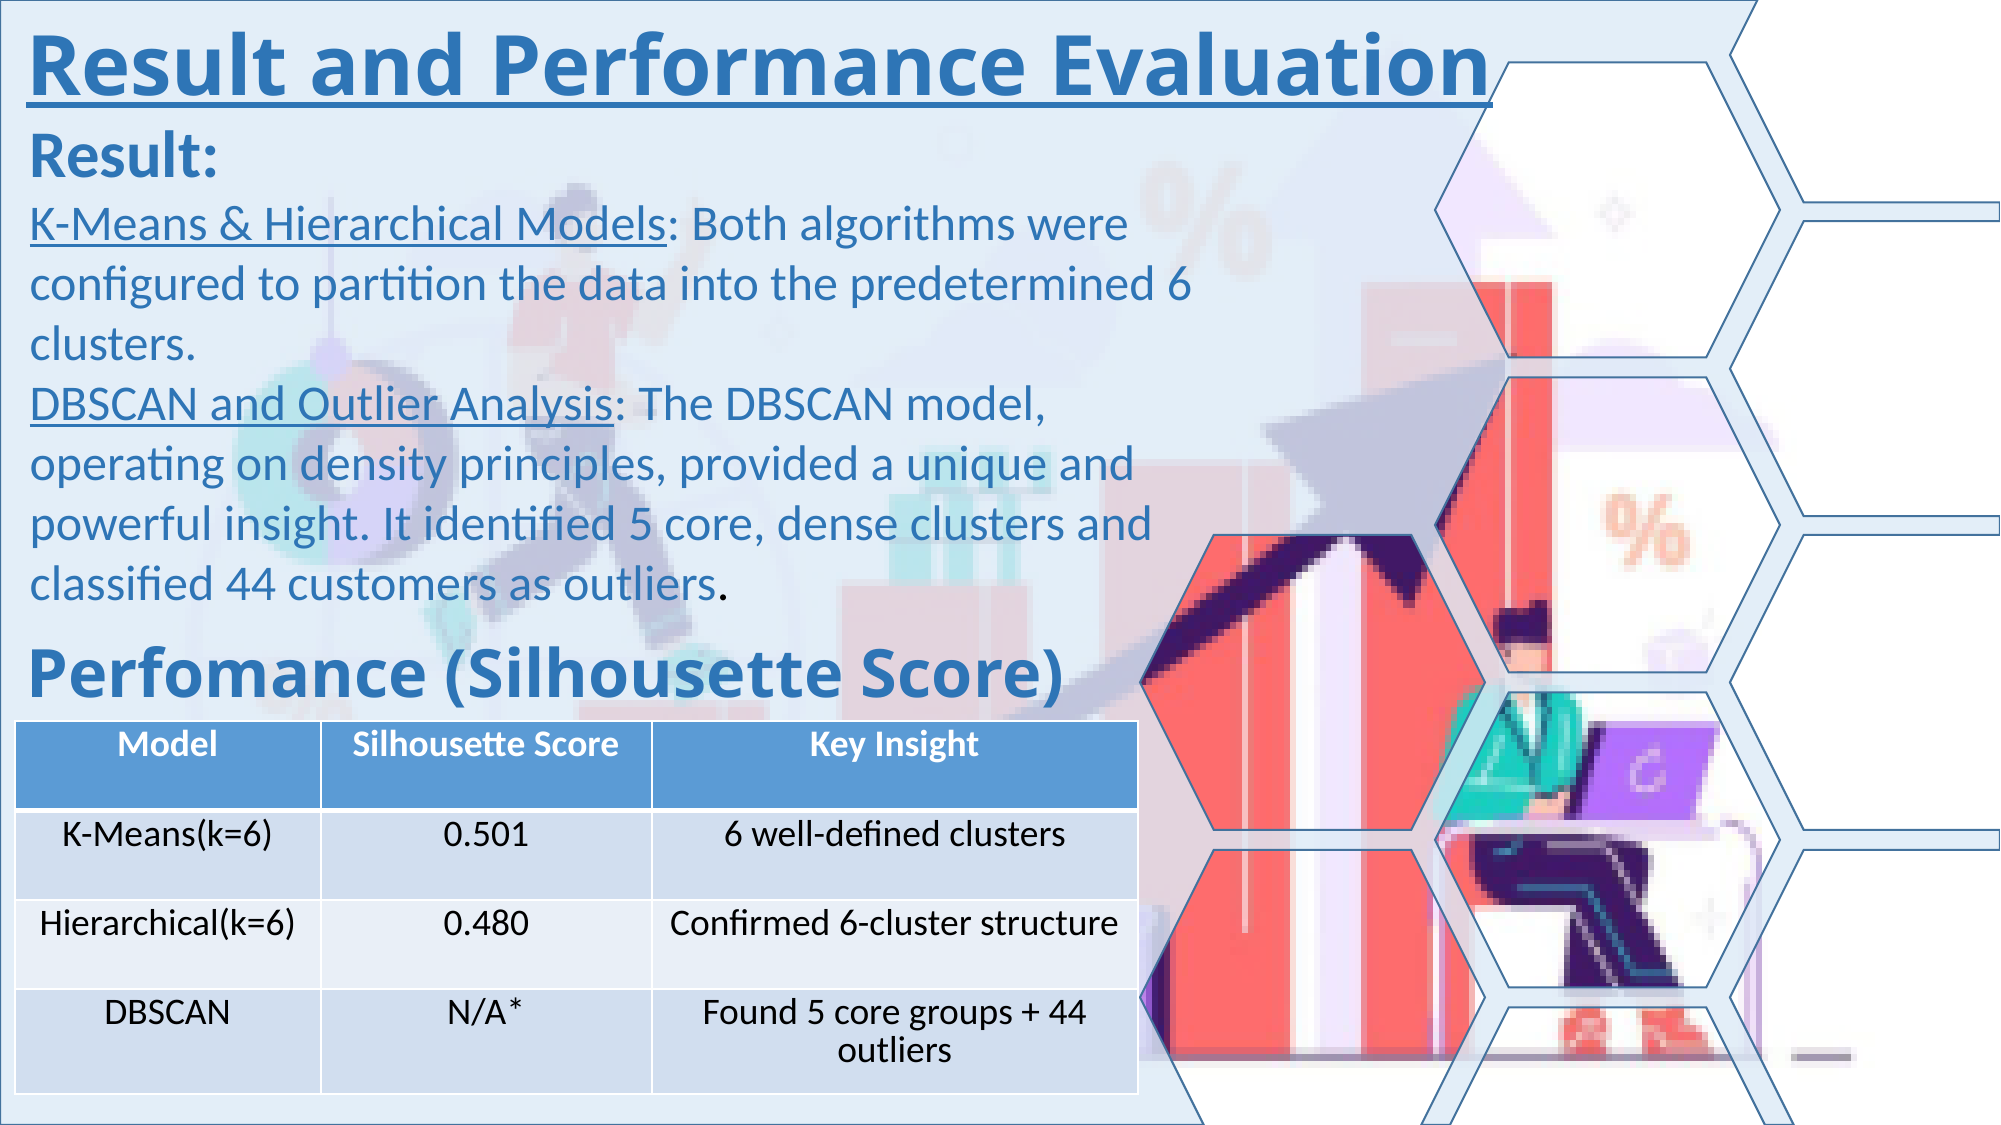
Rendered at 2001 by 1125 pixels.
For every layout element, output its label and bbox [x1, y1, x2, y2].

text_box [1995, 515, 2000, 536]
text_box [1995, 828, 2000, 851]
text_box [1995, 201, 2000, 223]
picture [0, 0, 1995, 1125]
